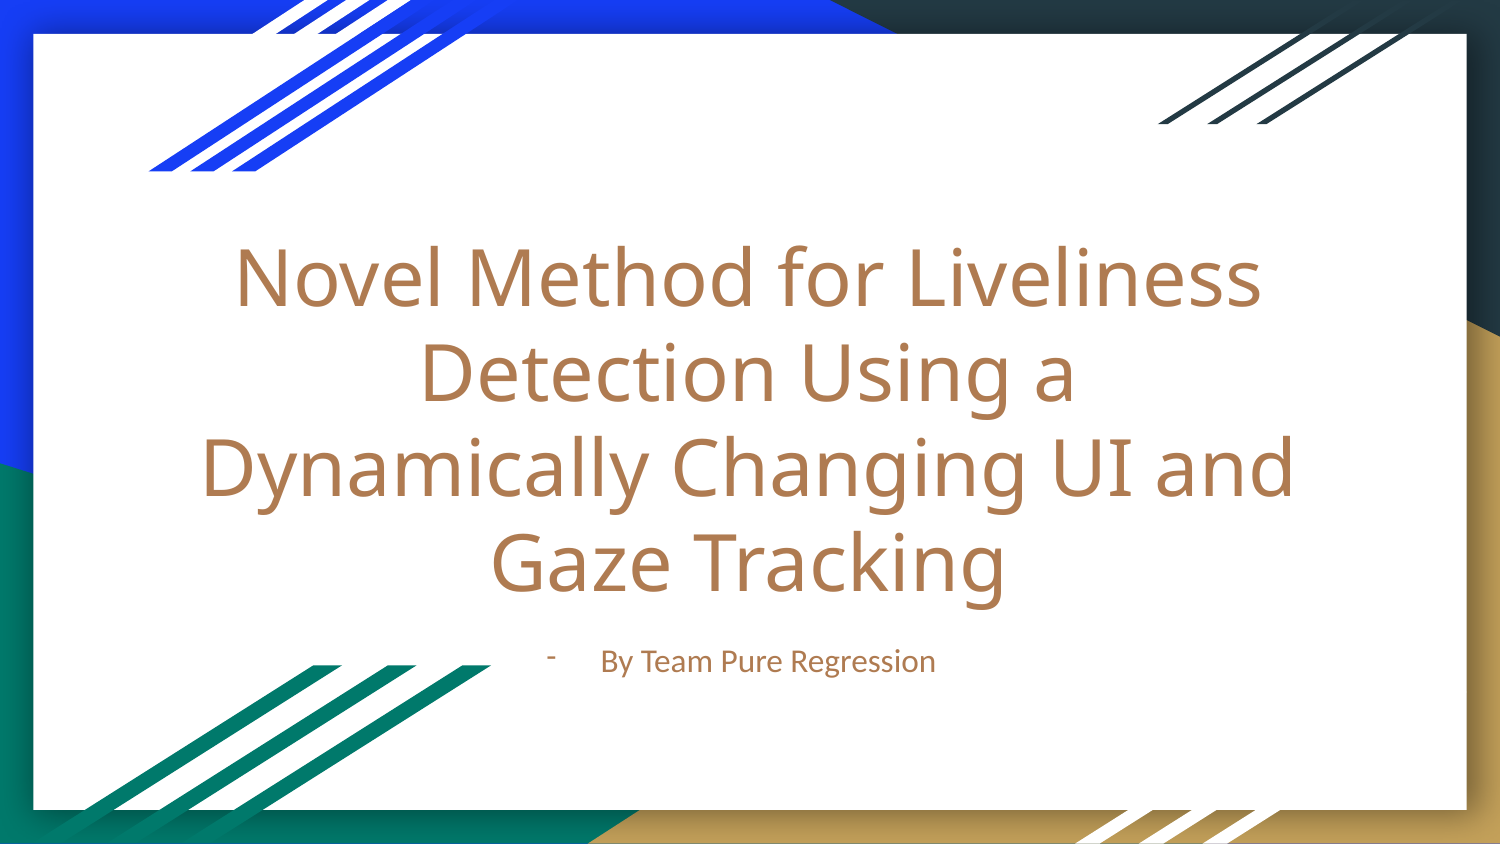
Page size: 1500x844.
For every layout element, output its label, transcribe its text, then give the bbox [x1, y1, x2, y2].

subtitle By Team Pure Regression [291, 624, 1172, 711]
title Novel Method for Liveliness Detection Using a Dynamically Changing UI and Gaze Tracking [179, 298, 1318, 537]
